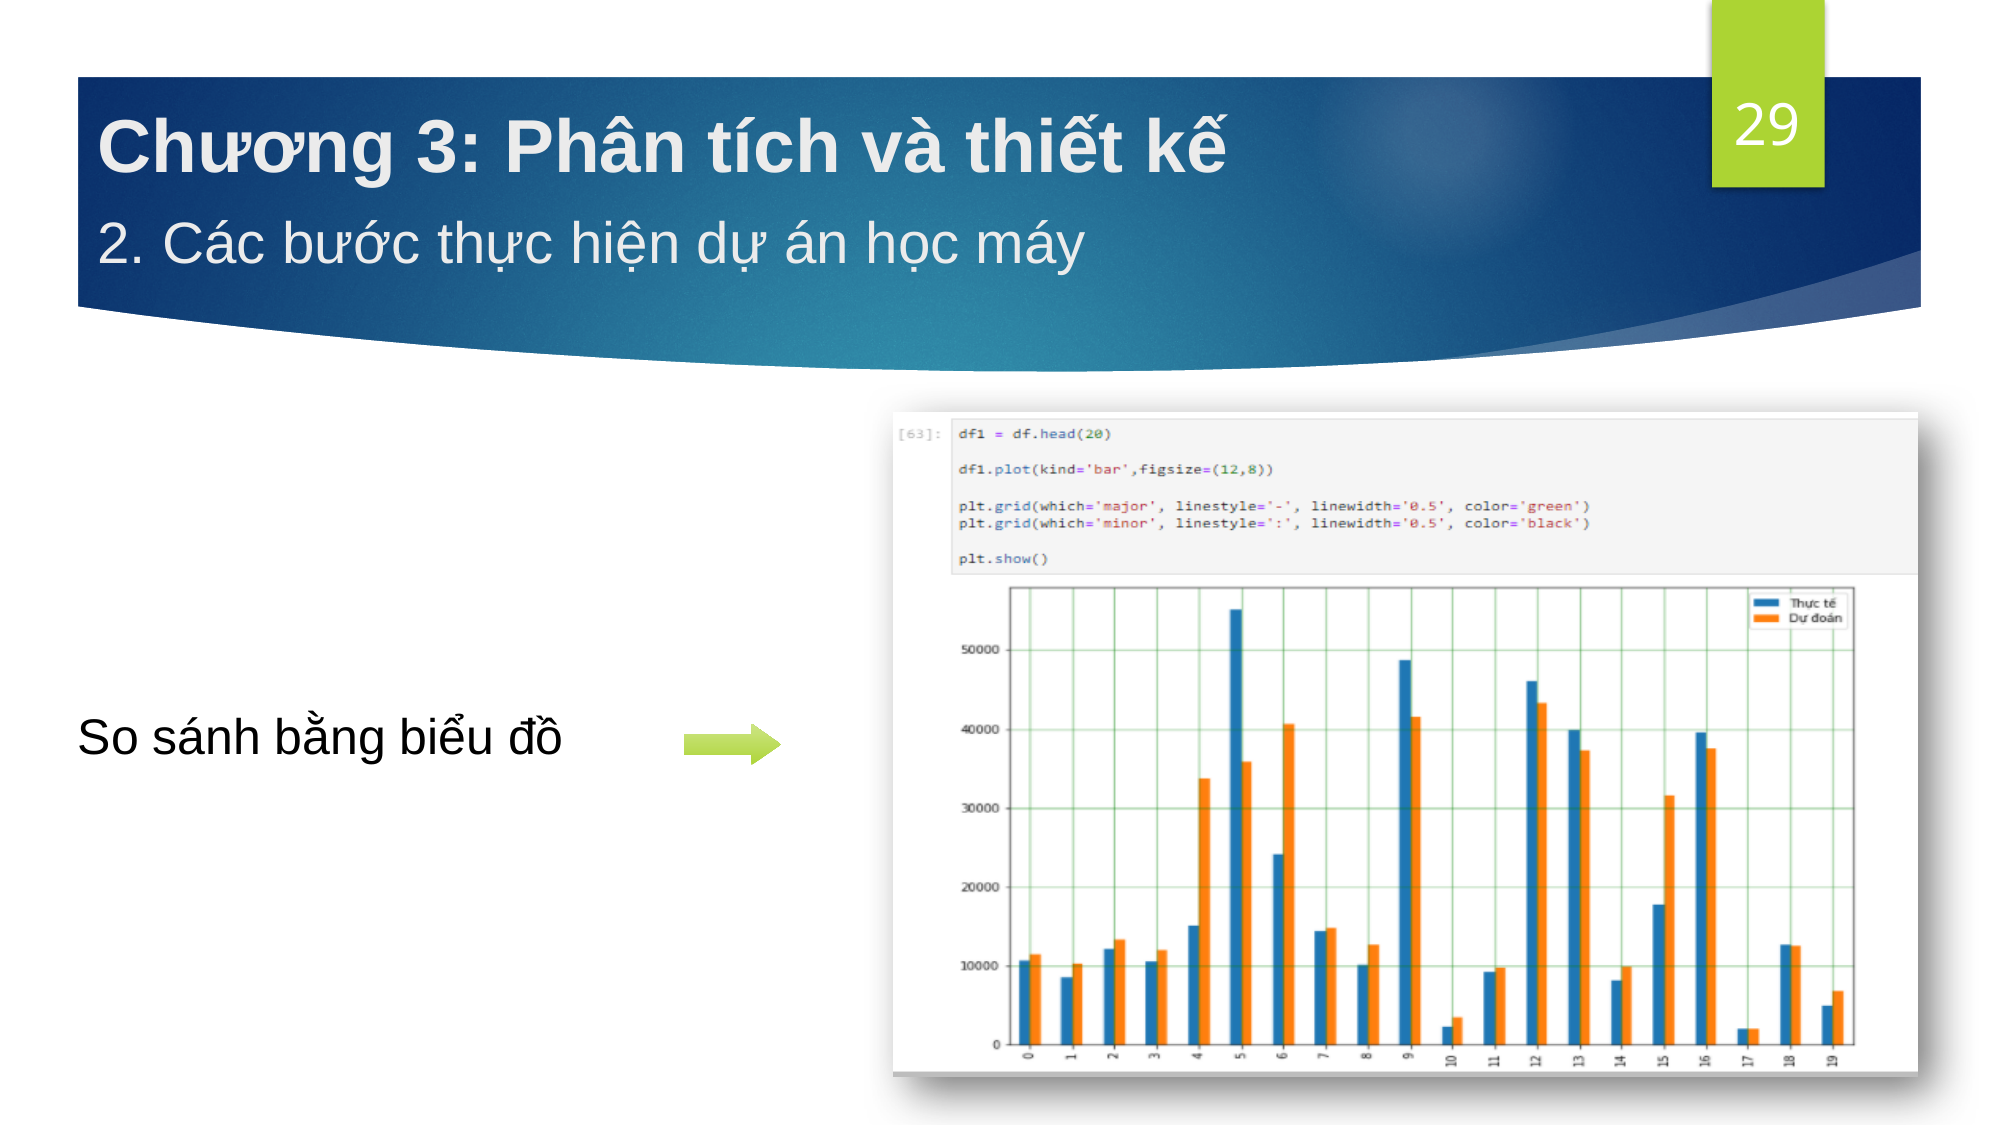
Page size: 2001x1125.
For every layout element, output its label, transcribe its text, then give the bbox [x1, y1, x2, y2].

list So sánh bằng biểu đồ [40, 660, 668, 828]
picture [79, 78, 1920, 371]
slide_number 29 [1698, 48, 1836, 175]
slide_number 22 [1507, 311, 1749, 355]
text_box [684, 723, 781, 766]
text_box 2. Các bước thực hiện dự án học máy [82, 199, 1451, 281]
picture [893, 412, 1918, 1077]
title Chương 3: Phân tích và thiết kế [82, 84, 1520, 200]
